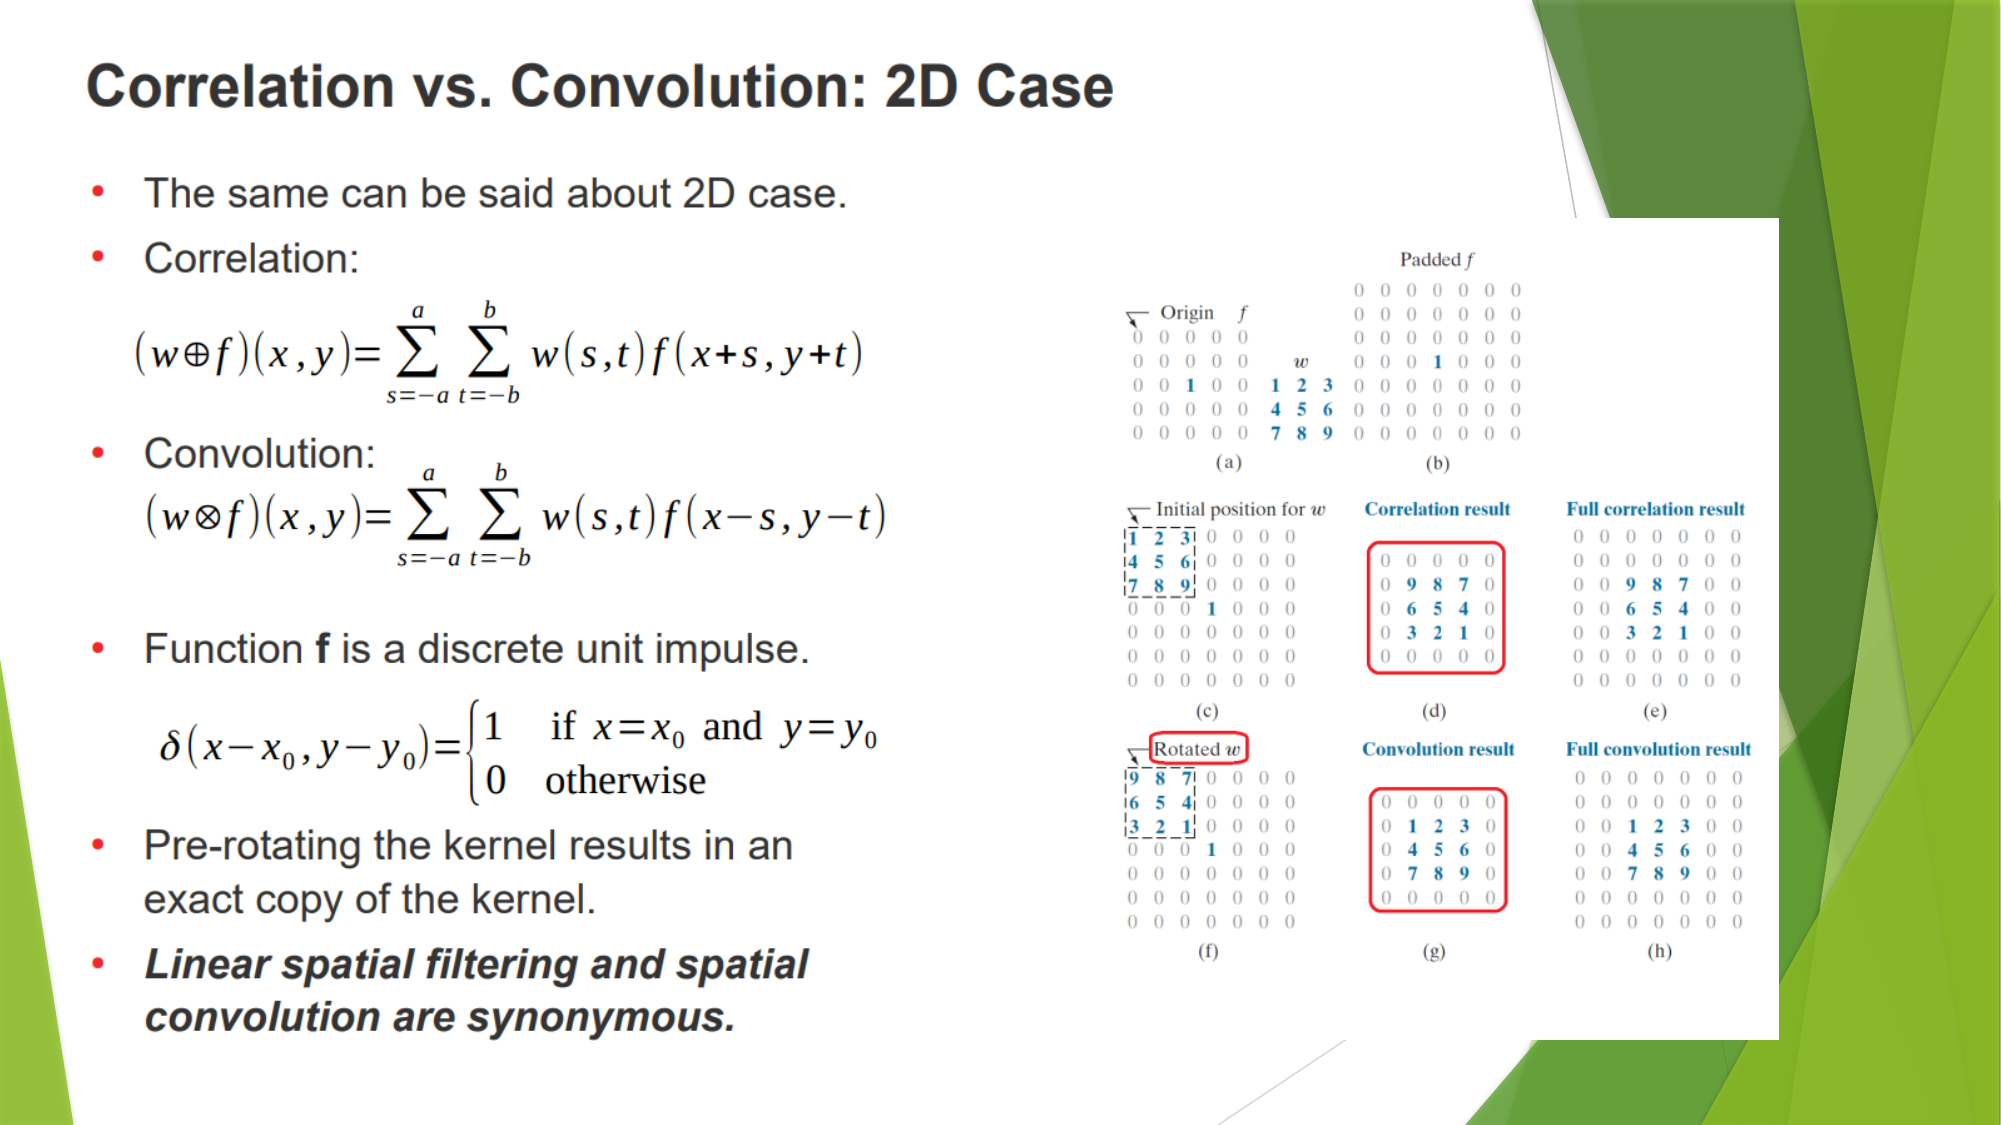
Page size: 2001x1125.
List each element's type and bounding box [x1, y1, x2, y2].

picture [76, 43, 1179, 126]
picture [1088, 217, 1779, 1041]
picture [76, 144, 911, 1061]
